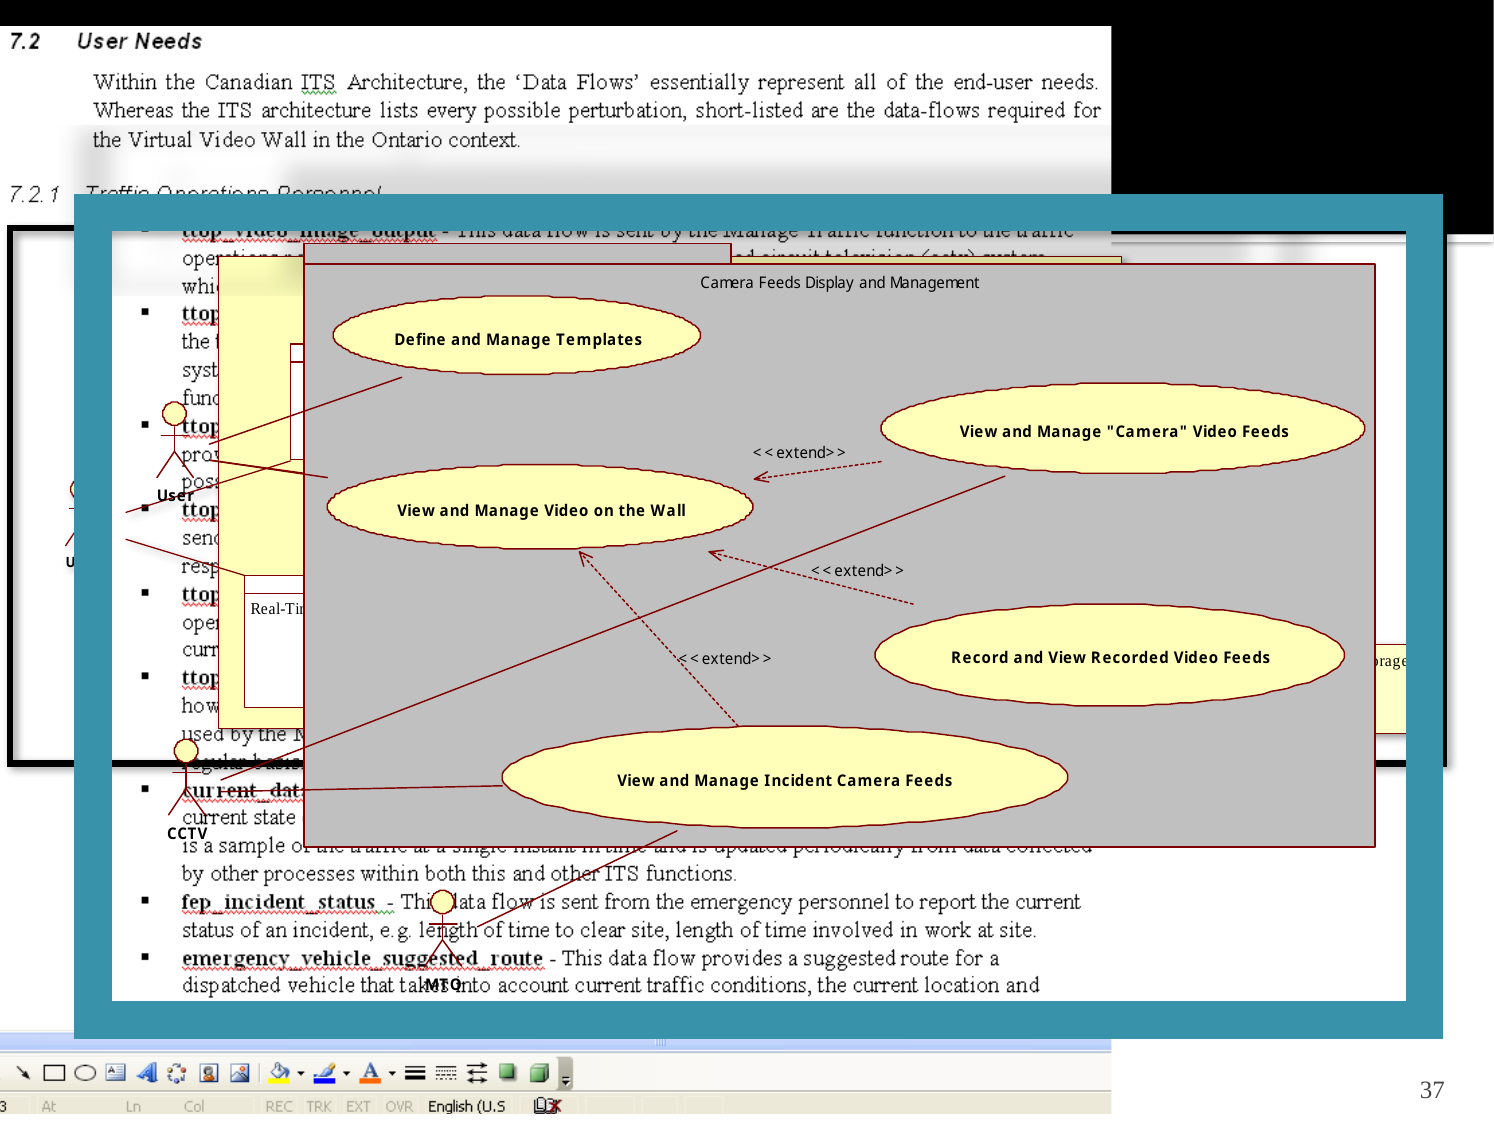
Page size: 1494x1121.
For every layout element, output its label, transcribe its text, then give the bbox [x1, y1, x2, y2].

picture [0, 26, 1441, 1114]
slide_number 37 [1340, 1058, 1460, 1104]
